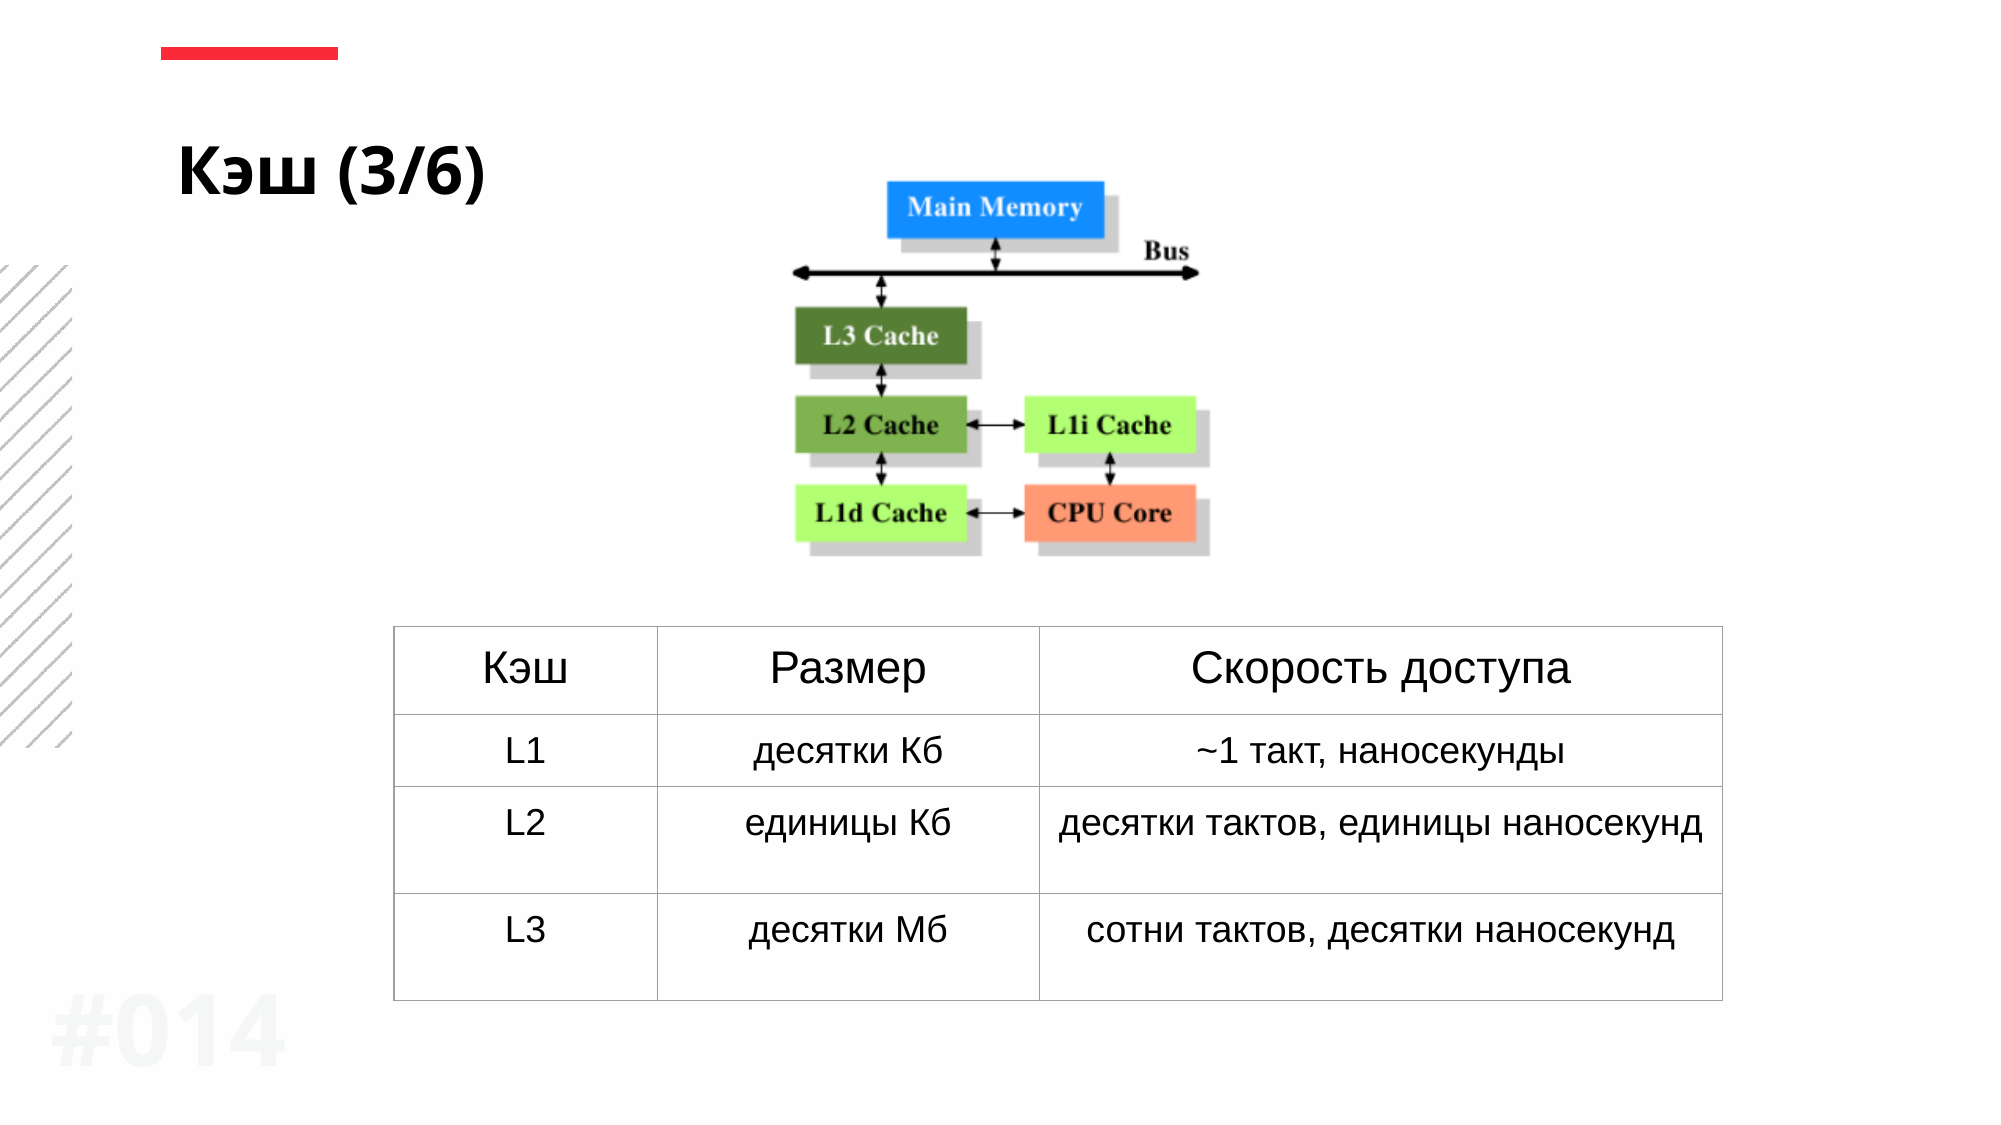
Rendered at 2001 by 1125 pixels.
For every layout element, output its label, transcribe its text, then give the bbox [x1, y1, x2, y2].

table_cell десятки Кб [658, 715, 1039, 786]
table_cell десятки тактов, единицы наносекунд [1040, 787, 1722, 893]
table_header Размер [658, 627, 1039, 714]
list Кэш (3/6) [161, 129, 1757, 265]
picture [0, 264, 73, 748]
table_header Кэш [395, 627, 657, 714]
table_cell десятки Мб [658, 894, 1039, 1000]
table_cell единицы Кб [658, 787, 1039, 893]
table_cell L1 [395, 715, 657, 786]
slide_number #0‹#› [35, 960, 486, 1125]
table_cell сотни тактов, десятки наносекунд [1040, 894, 1722, 1000]
table_cell L2 [395, 787, 657, 893]
table_cell L3 [395, 894, 657, 1000]
picture [759, 168, 1241, 584]
table_cell ~1 такт, наносекунды [1040, 715, 1722, 786]
table_header Скорость доступа [1040, 627, 1722, 714]
